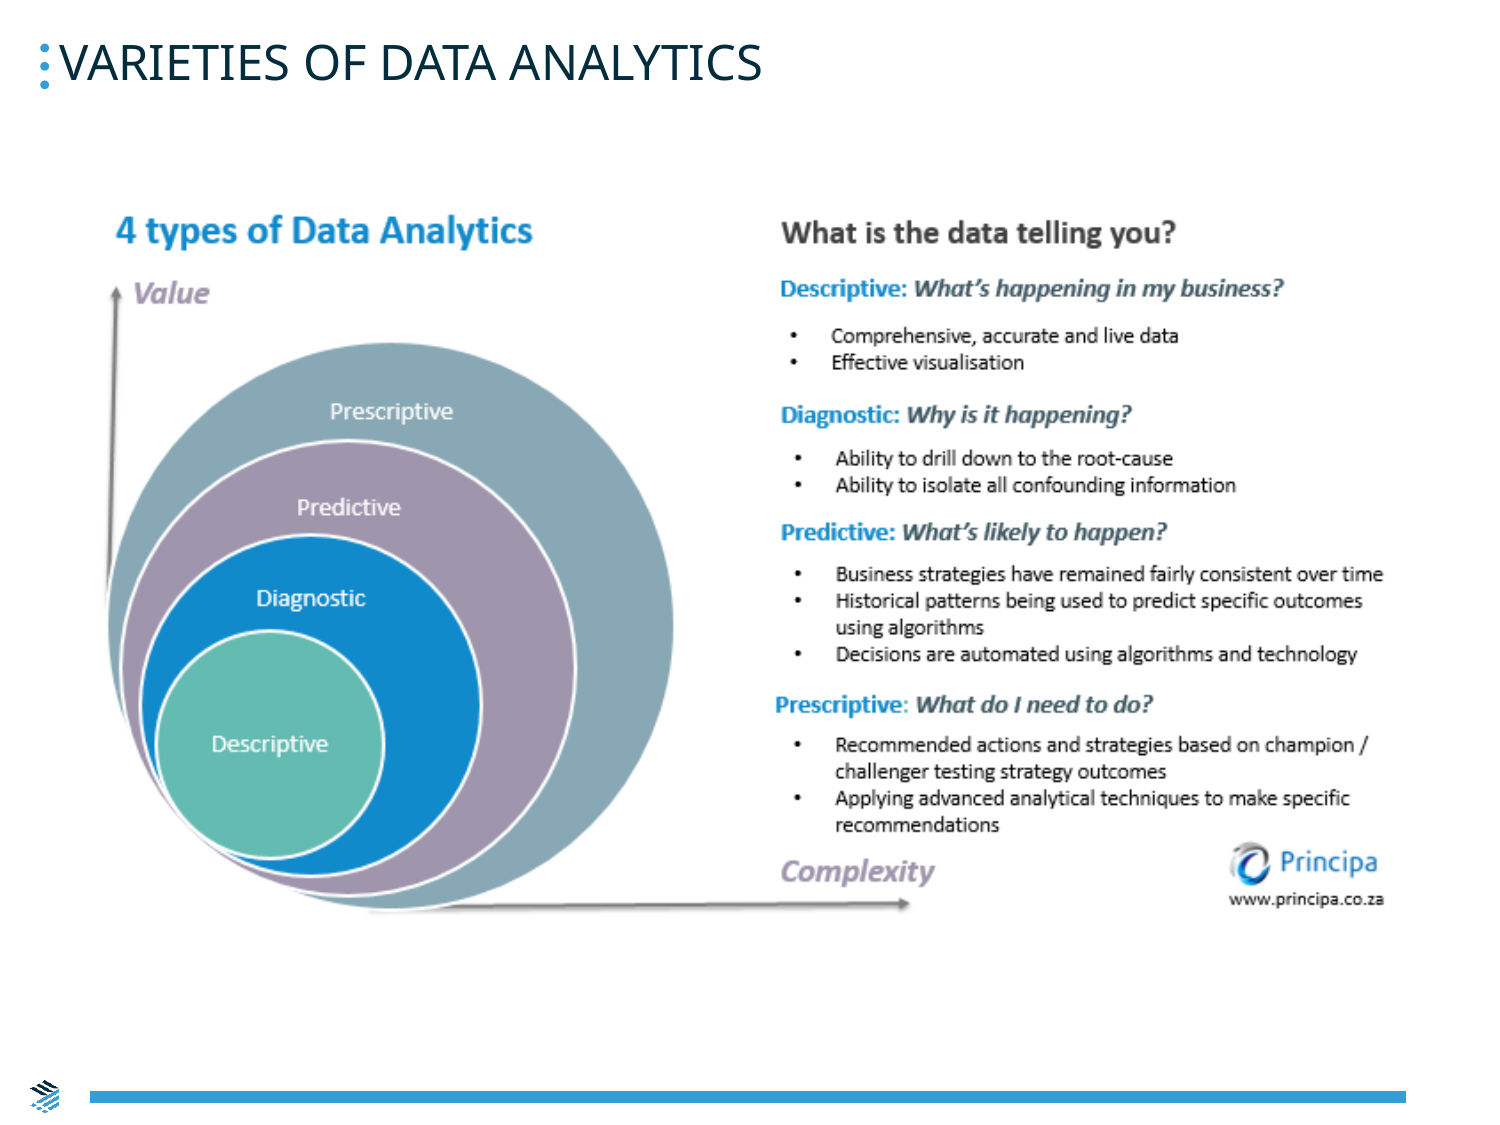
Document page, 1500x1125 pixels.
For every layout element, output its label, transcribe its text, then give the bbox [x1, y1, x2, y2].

picture [30, 1080, 59, 1113]
picture [30, 1080, 44, 1087]
picture [97, 201, 1403, 924]
list Varieties of Data Analytics [51, 29, 1248, 103]
